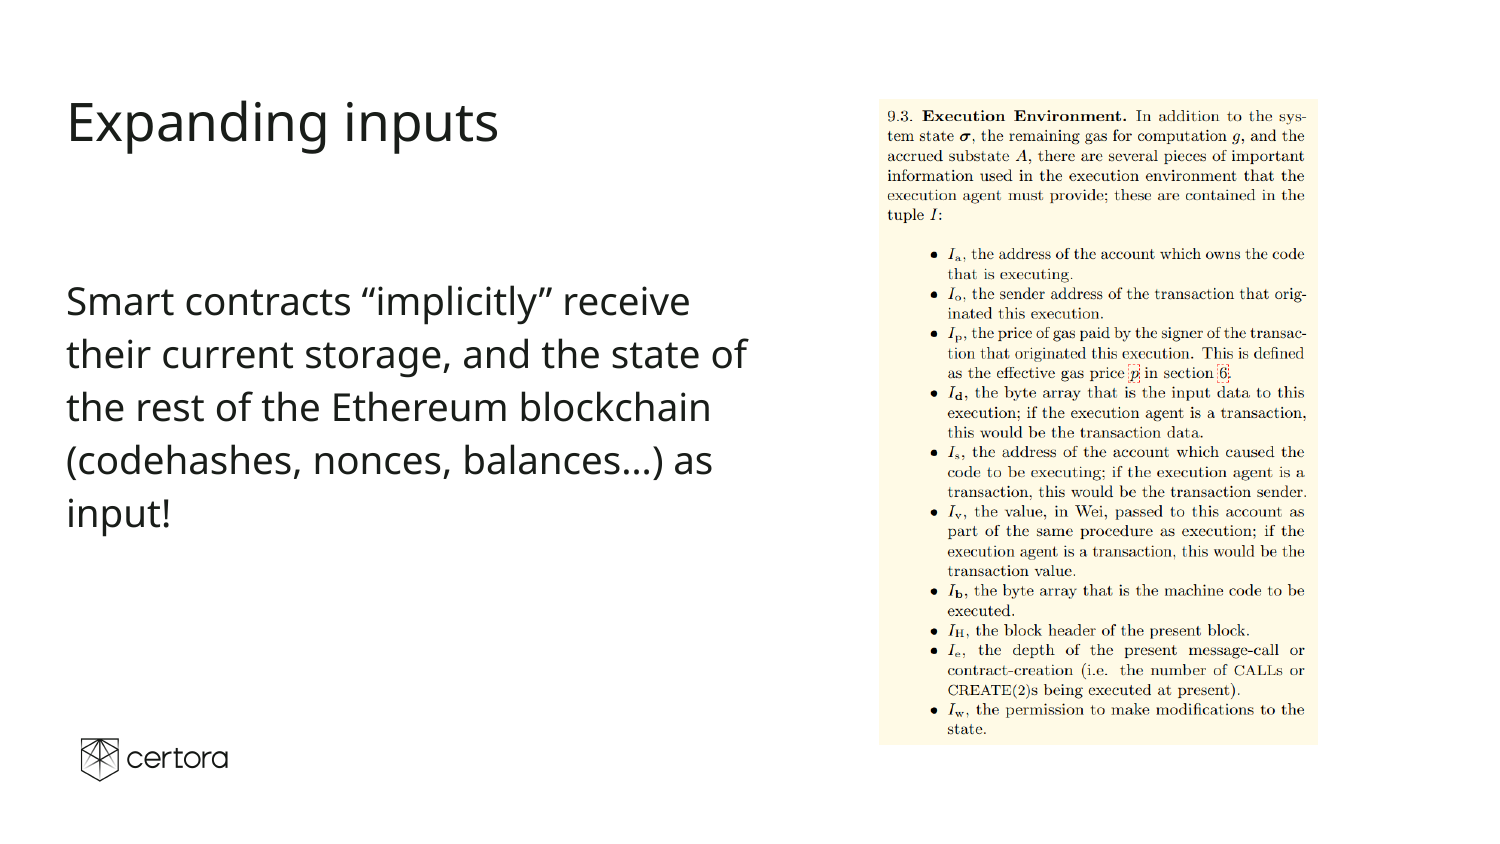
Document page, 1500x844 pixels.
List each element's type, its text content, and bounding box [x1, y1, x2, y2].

title Expanding inputs [51, 72, 800, 167]
picture [878, 99, 1318, 745]
picture [78, 736, 229, 783]
list Smart contracts “implicitly” receive their current storage, and the state of the rest of the Ethereum blockchain (codehashes, nonces, balances…) as input! [51, 254, 800, 696]
